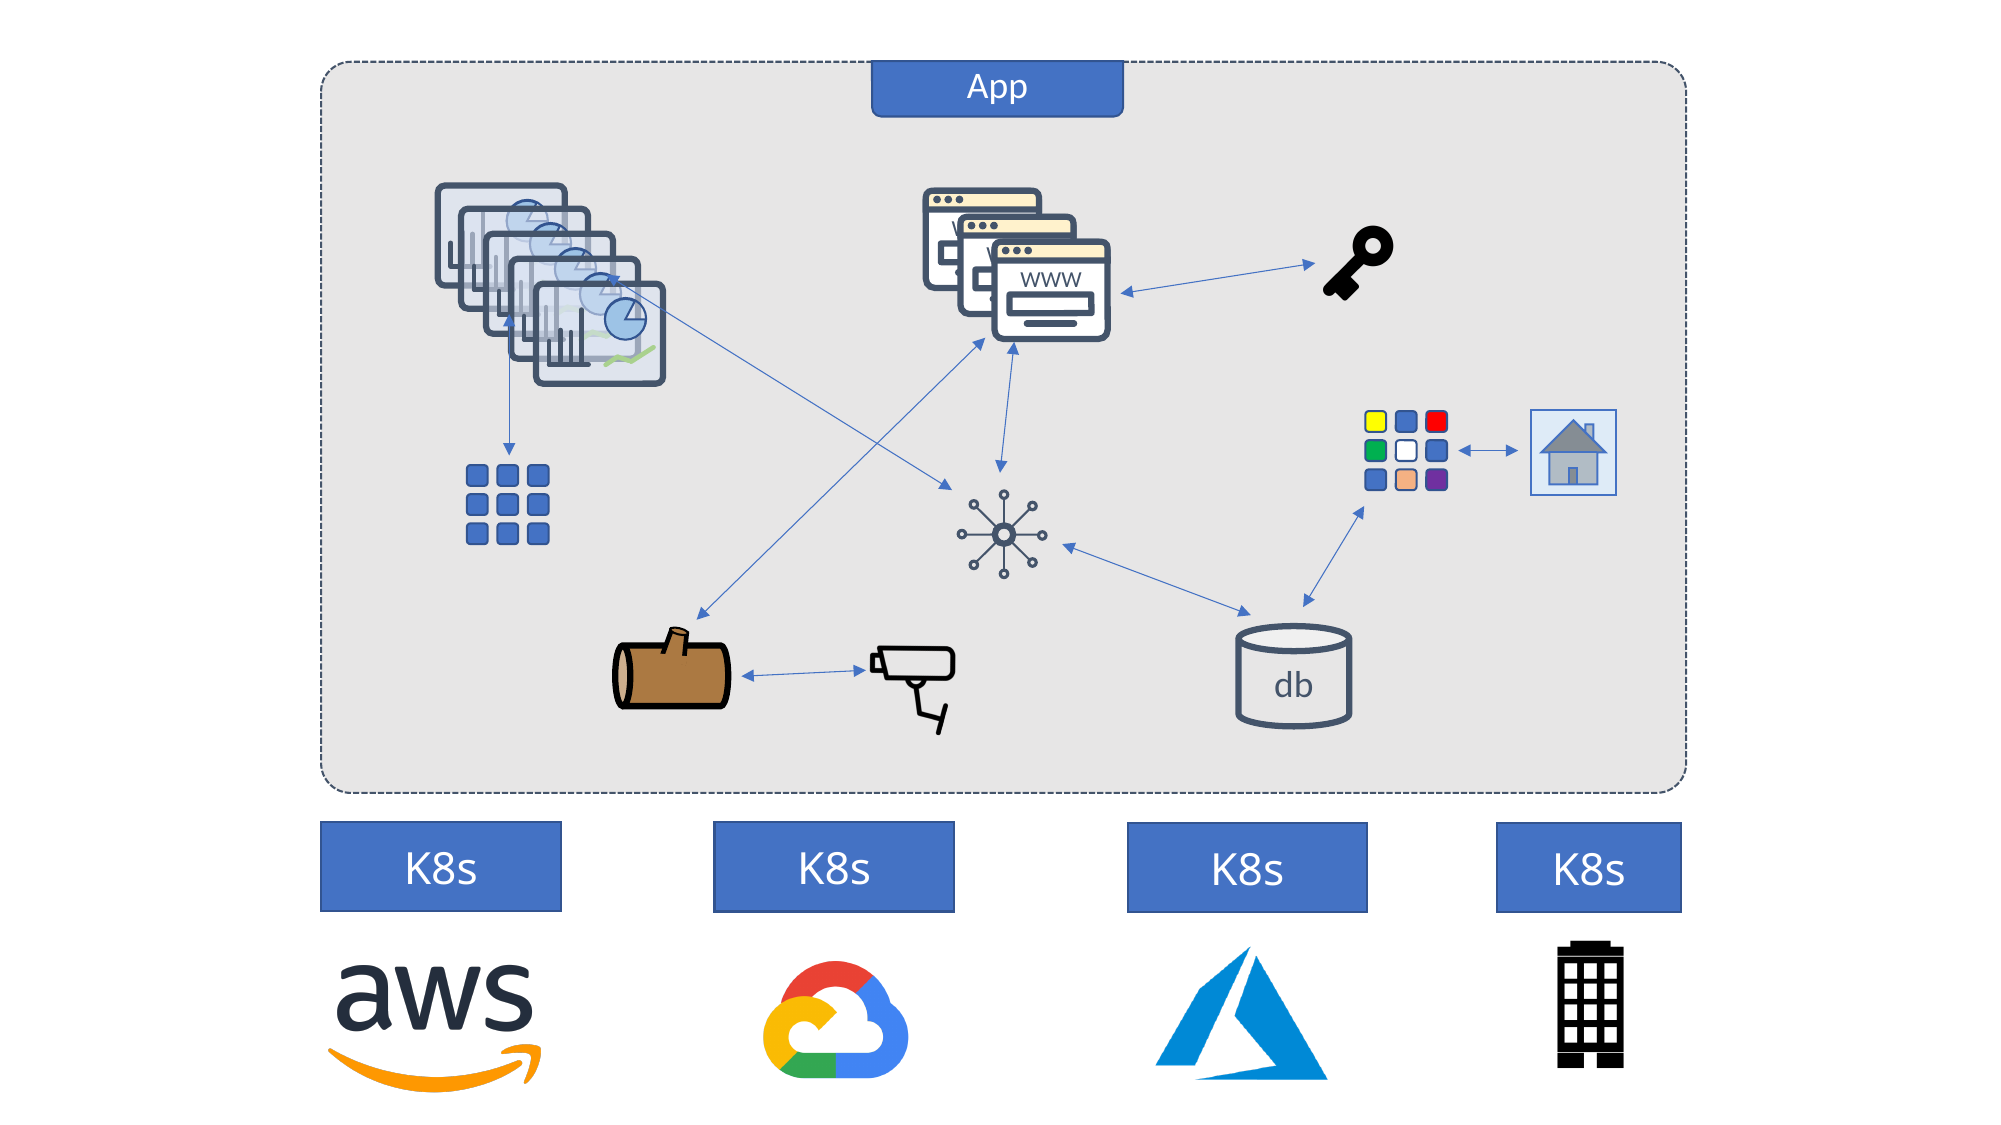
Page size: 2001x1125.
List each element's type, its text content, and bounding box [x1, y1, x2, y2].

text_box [999, 341, 1015, 473]
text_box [466, 465, 549, 545]
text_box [925, 190, 1039, 288]
picture [855, 628, 962, 735]
text_box [320, 60, 1688, 794]
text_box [461, 208, 589, 309]
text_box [615, 628, 729, 711]
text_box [511, 258, 639, 359]
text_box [741, 670, 866, 677]
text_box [871, 54, 1124, 117]
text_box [606, 274, 953, 491]
text_box [1240, 628, 1347, 650]
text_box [1303, 506, 1365, 608]
text_box [1530, 409, 1617, 496]
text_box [536, 283, 606, 384]
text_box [1062, 543, 1251, 616]
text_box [960, 216, 1074, 315]
picture [652, 923, 1019, 1117]
text_box K8s [1127, 822, 1368, 913]
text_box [1120, 263, 1316, 294]
picture [1315, 220, 1401, 306]
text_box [696, 337, 986, 620]
picture [1155, 946, 1329, 1080]
picture [1523, 937, 1657, 1070]
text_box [437, 185, 565, 286]
text_box K8s [1496, 822, 1682, 913]
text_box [486, 233, 614, 334]
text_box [994, 241, 1108, 339]
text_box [1365, 411, 1448, 491]
text_box K8s [320, 821, 562, 912]
text_box db [1237, 625, 1351, 728]
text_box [986, 490, 1046, 578]
picture [327, 964, 542, 1093]
text_box K8s [713, 821, 955, 913]
